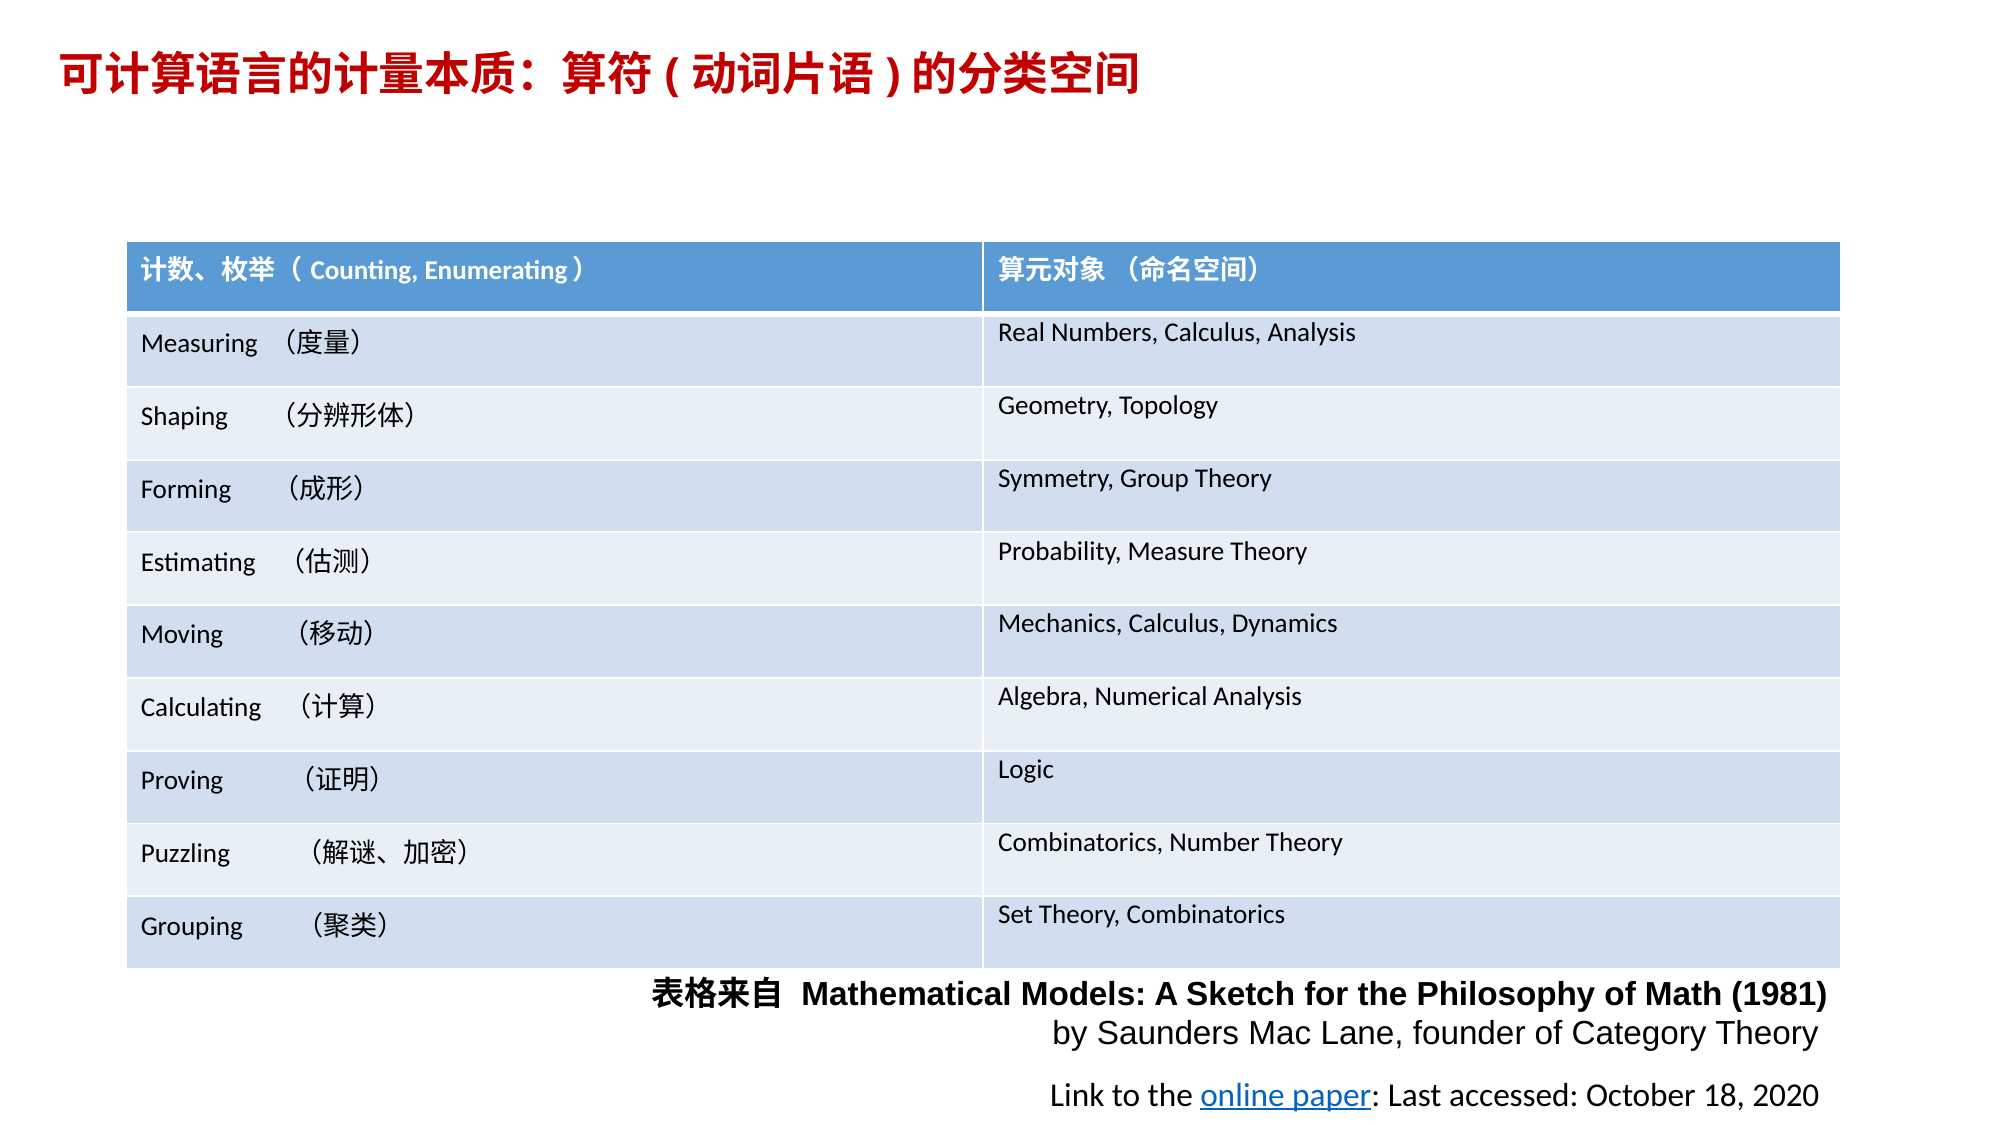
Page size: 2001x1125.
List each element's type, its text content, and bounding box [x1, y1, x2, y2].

table_cell Proving （证明） [127, 752, 982, 823]
text_box 可计算语言的计量本质：算符(动词片语)的分类空间 [44, 43, 1846, 121]
table_cell Logic [984, 752, 1840, 823]
table_cell Symmetry, Group Theory [984, 461, 1840, 531]
table_cell Geometry, Topology [984, 388, 1840, 459]
table_cell Puzzling （解谜、加密） [127, 824, 982, 895]
table_cell Estimating （估测） [127, 533, 982, 604]
table_header 计数、枚举（Counting, Enumerating） [127, 242, 982, 311]
table_cell Grouping （聚类） [127, 897, 982, 968]
table_cell Shaping （分辨形体） [127, 388, 982, 459]
table_cell Set Theory, Combinatorics [984, 897, 1840, 968]
table_cell Forming （成形） [127, 461, 982, 531]
table_cell Probability, Measure Theory [984, 533, 1840, 604]
table_cell Algebra, Numerical Analysis [984, 679, 1840, 750]
text_box by Saunders Mac Lane, founder of Category Theory [1037, 1003, 1841, 1059]
table_cell Measuring （度量） [127, 317, 982, 386]
table_cell Mechanics, Calculus, Dynamics [984, 606, 1840, 677]
table_cell Moving （移动） [127, 606, 982, 677]
table_cell Calculating （计算） [127, 679, 982, 750]
text_box 表格来自 Mathematical Models: A Sketch for the Philosophy of Math (1981) [636, 964, 1945, 1020]
table_header 算元对象 （命名空间） [984, 242, 1840, 311]
table_cell Combinatorics, Number Theory [984, 824, 1840, 895]
text_box Link to the online paper: Last accessed: October 18, 2020 [1035, 1065, 1835, 1120]
table_cell Real Numbers, Calculus, Analysis [984, 317, 1840, 386]
